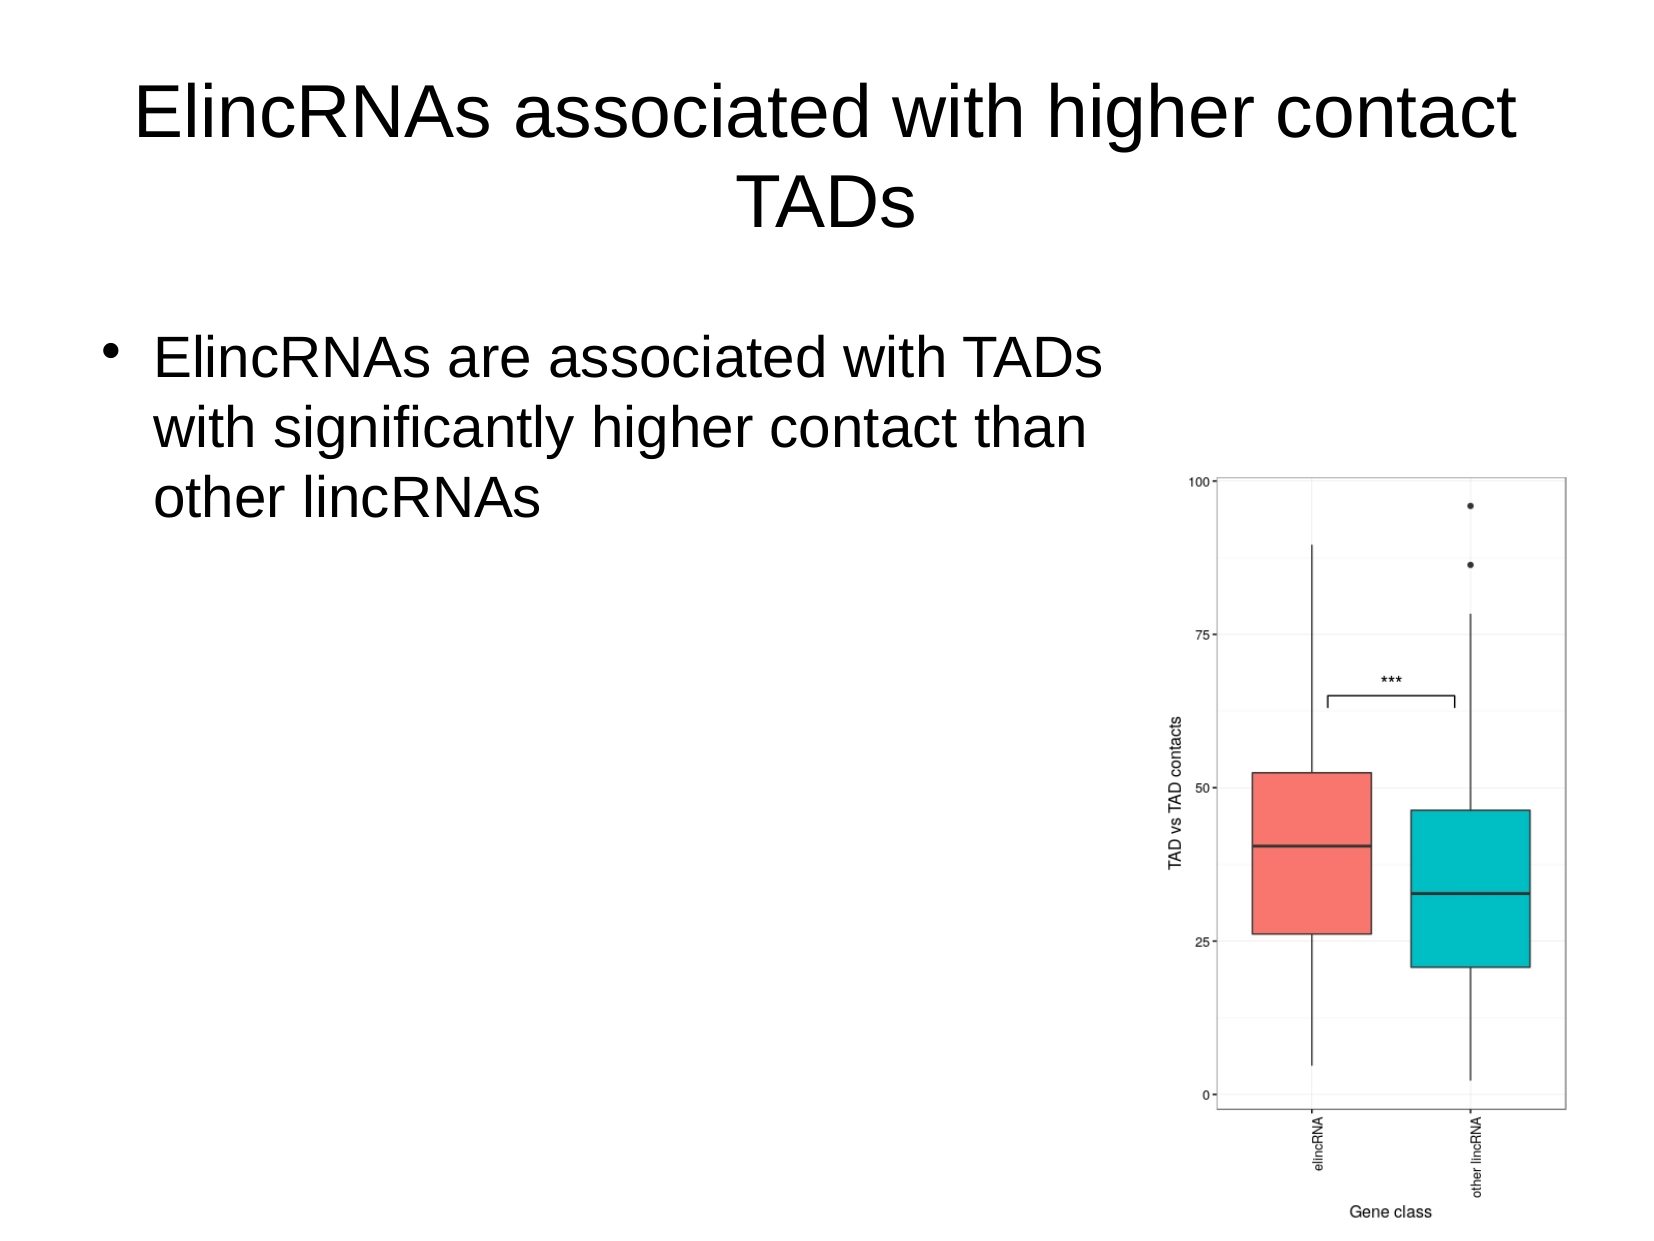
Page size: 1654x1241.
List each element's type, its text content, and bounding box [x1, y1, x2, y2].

picture [1157, 469, 1574, 1229]
text_box ElincRNAs associated with higher contact TADs [82, 49, 1570, 256]
text_box ElincRNAs are associated with TADs with significantly higher contact than other lincRNAs [82, 319, 1217, 1038]
